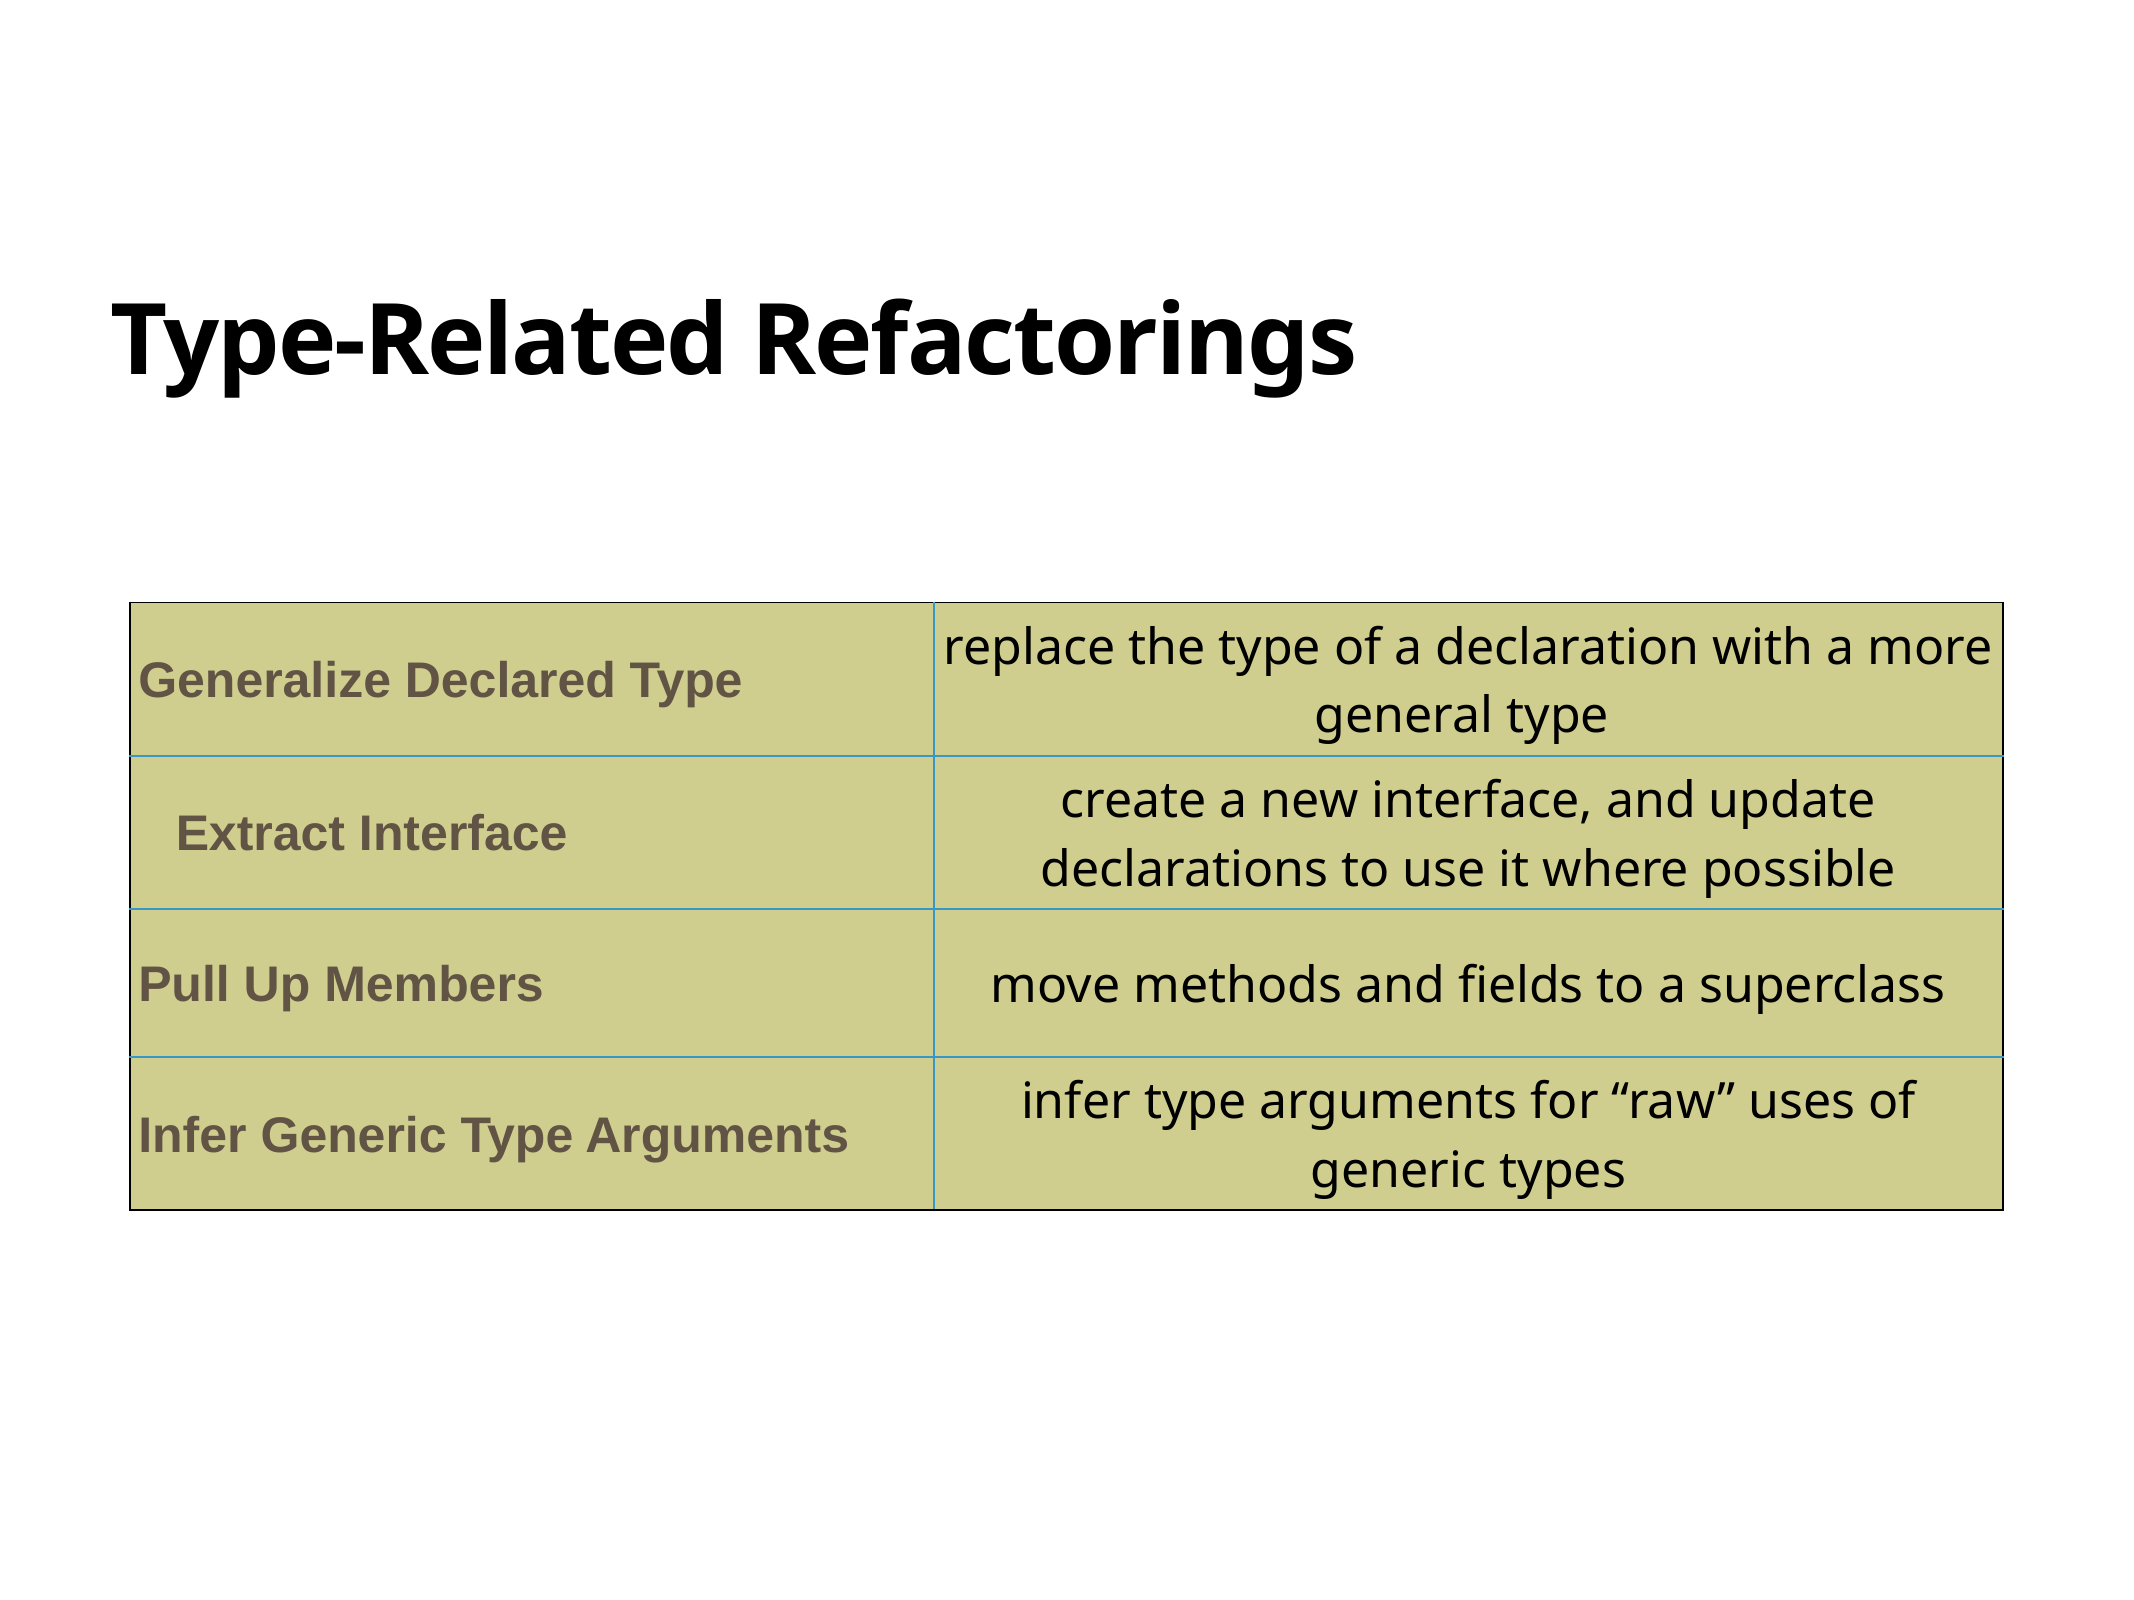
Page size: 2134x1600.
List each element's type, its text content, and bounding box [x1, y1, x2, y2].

table_cell move methods and fields to a superclass [935, 910, 2002, 1056]
title Type-Related Refactorings [105, 294, 2028, 420]
table_cell create a new interface, and update declarations to use it where possible [935, 757, 2002, 908]
table_header Generalize Declared Type [131, 603, 933, 755]
table_cell Extract Interface [131, 757, 933, 908]
table_cell infer type arguments for “raw” uses of generic types [935, 1058, 2002, 1209]
table_cell Pull Up Members [131, 910, 933, 1056]
table_cell Infer Generic Type Arguments [131, 1058, 933, 1209]
table_header replace the type of a declaration with a more general type [935, 603, 2002, 755]
